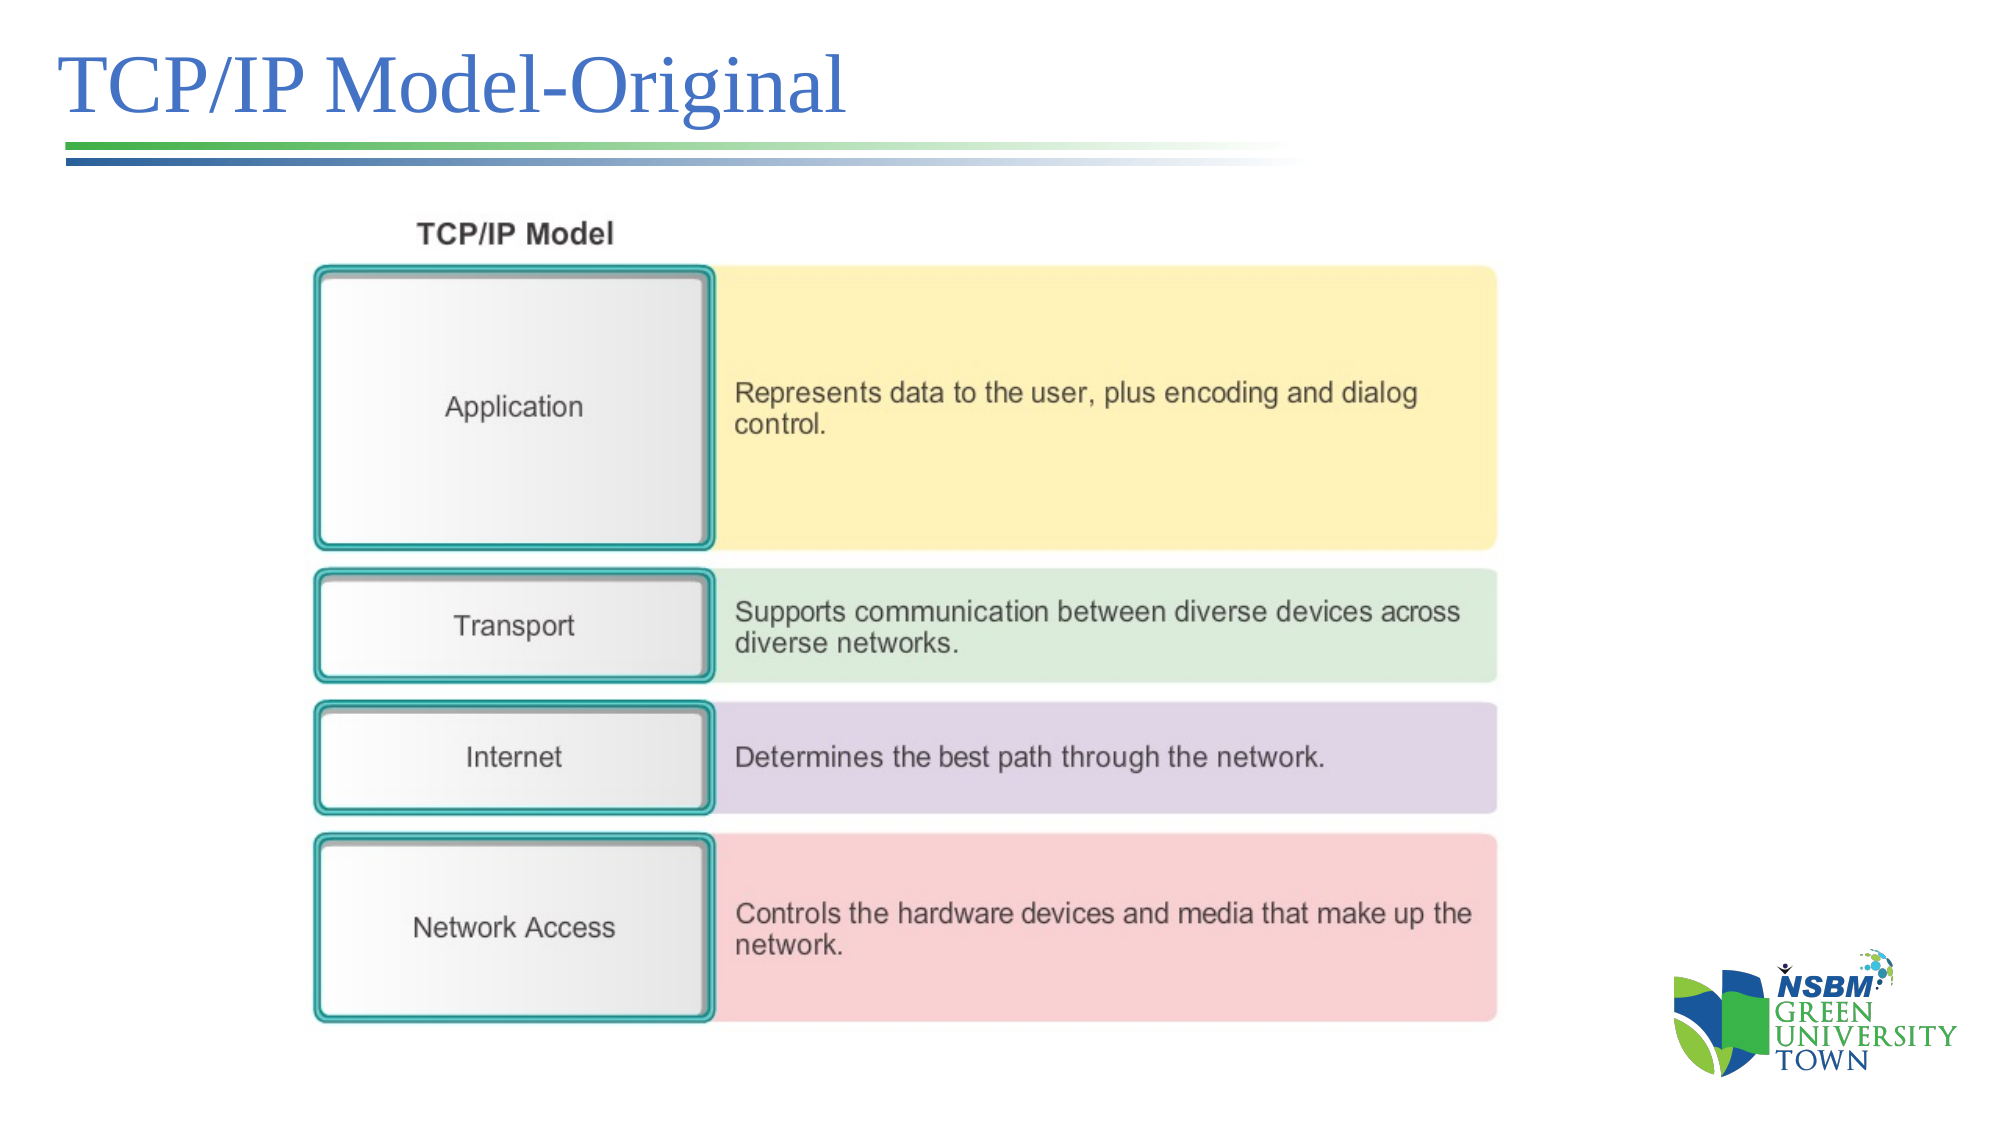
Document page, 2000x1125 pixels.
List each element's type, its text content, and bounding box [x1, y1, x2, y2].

text_box [65, 158, 1317, 166]
picture [1674, 949, 1957, 1077]
text_box TCP/IP Model-Original [42, 14, 1340, 156]
picture [304, 212, 1508, 1033]
